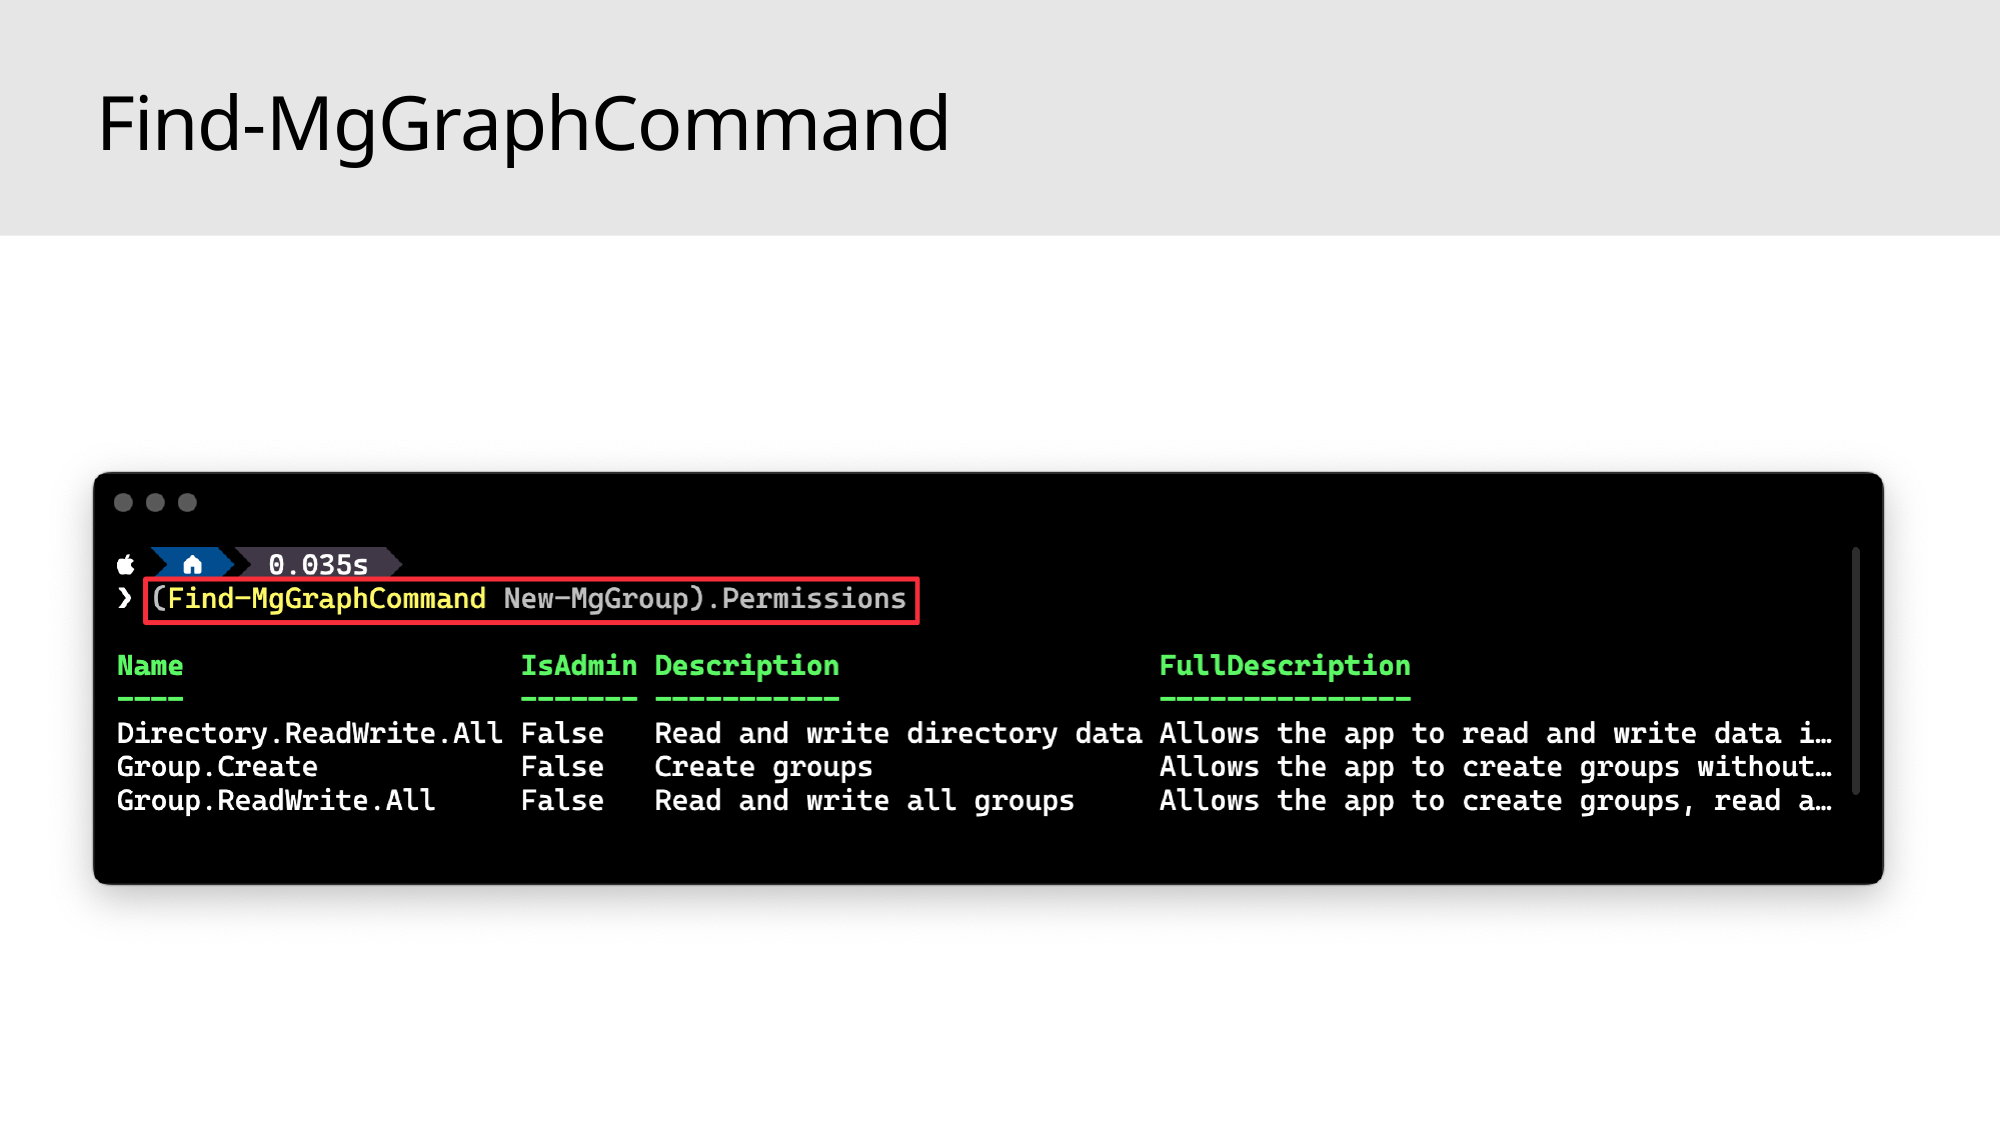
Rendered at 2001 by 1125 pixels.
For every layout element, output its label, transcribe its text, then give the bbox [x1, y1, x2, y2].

picture [38, 430, 1938, 953]
title Find-MgGraphCommand [96, 75, 1904, 166]
